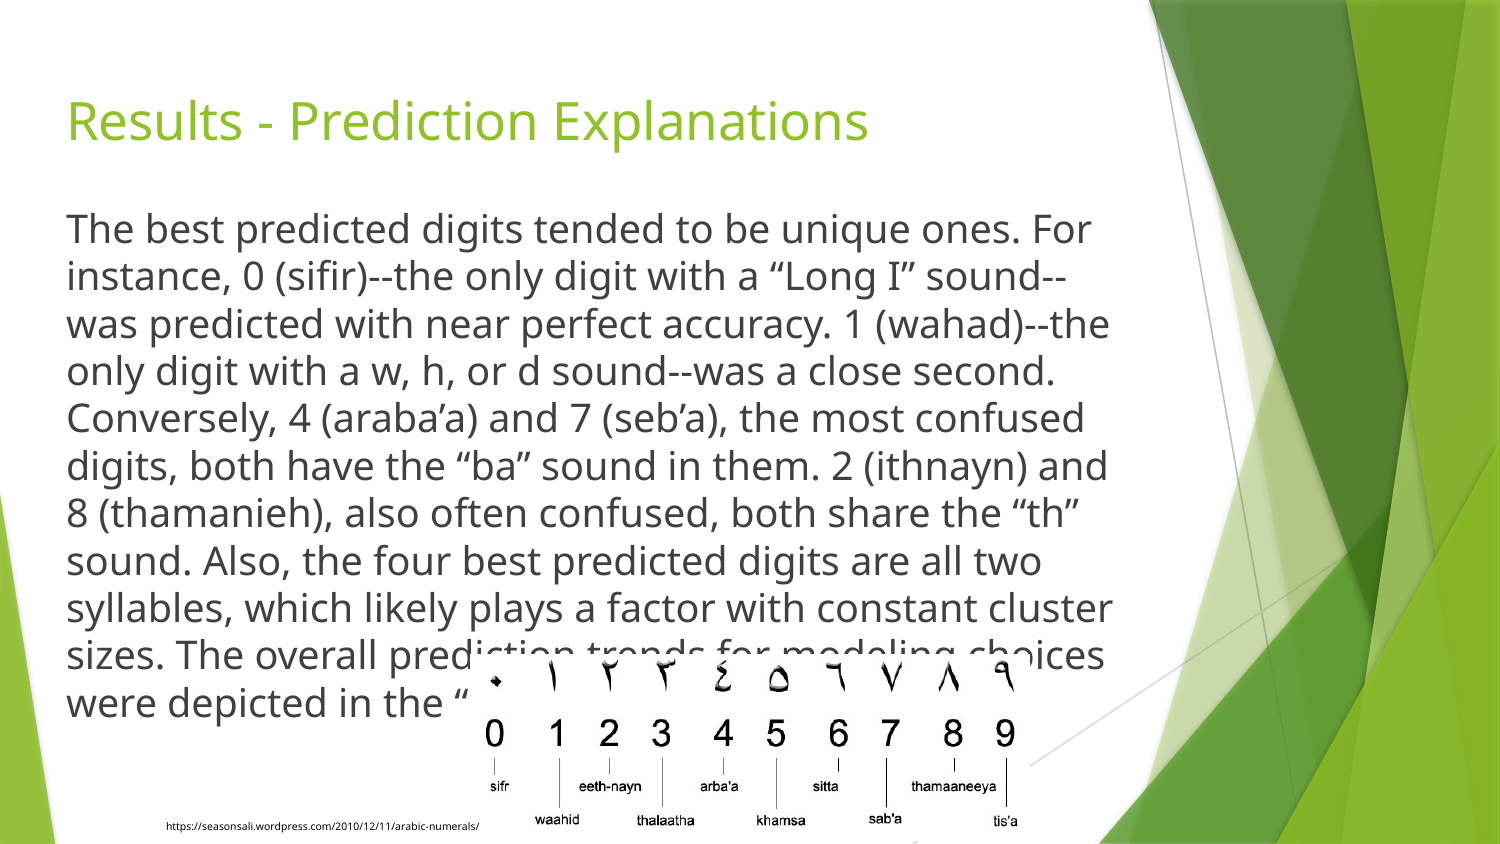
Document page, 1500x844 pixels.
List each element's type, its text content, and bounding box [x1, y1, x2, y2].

text_box https://seasonsali.wordpress.com/2010/12/11/arabic-numerals/ [151, 812, 464, 840]
list The best predicted digits tended to be unique ones. For instance, 0 (sifir)--the only digit with a “Long I” sound--was predicted with near perfect accuracy. 1 (wahad)--the only digit with a w, h, or d sound--was a close second. Conversely, 4 (araba’a) and 7 (seb’a), the most confused digits, both have the “ba” sound in them. 2 (ithnayn) and 8 (thamanieh), also often confused, both share the “th” sound. Also, the four best predicted digits are all two syllables, which likely plays a factor with constant cluster sizes. The overall prediction trends for modeling choices were depicted in the “Modeling Choices” section. [51, 189, 1154, 750]
title Results - Prediction Explanations [51, 72, 1449, 167]
picture [469, 654, 1031, 841]
